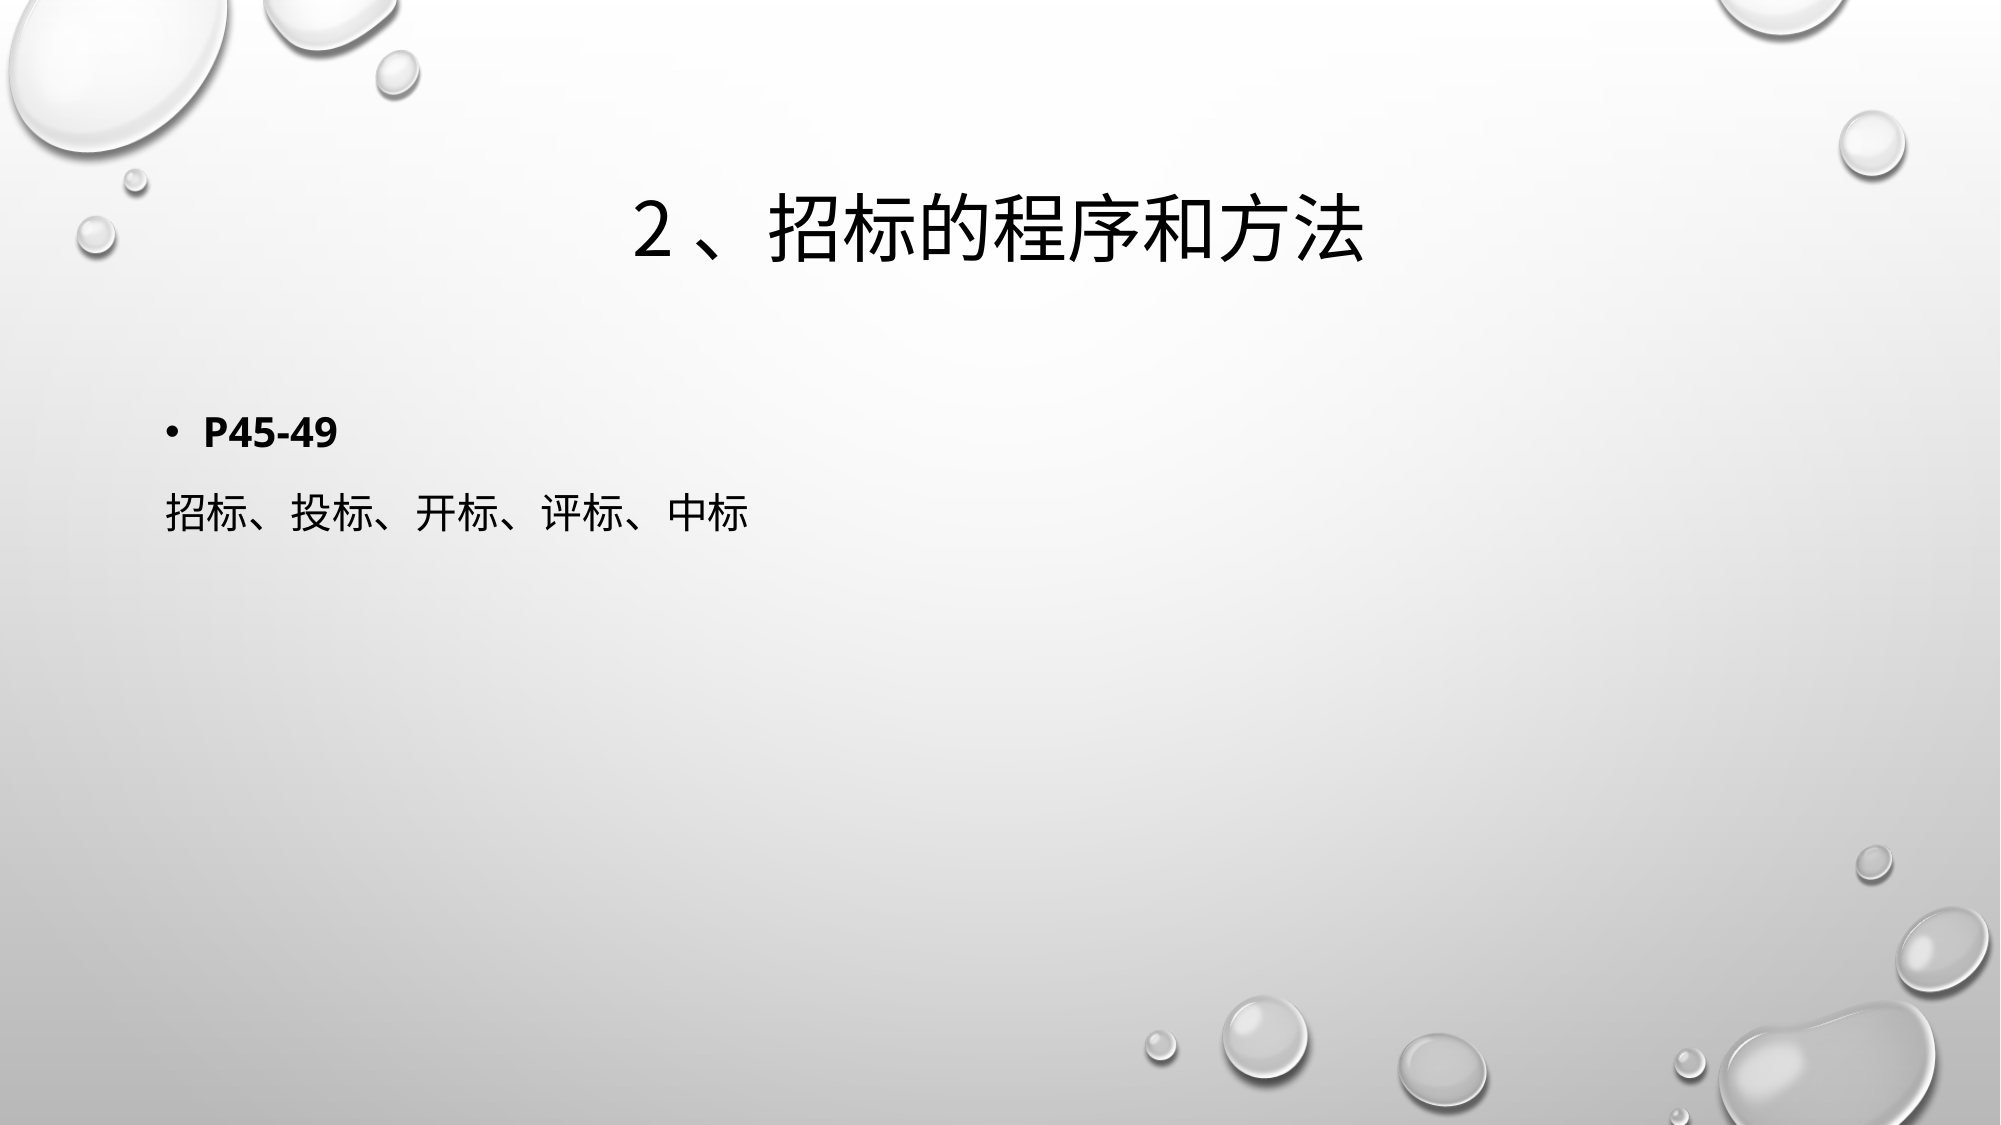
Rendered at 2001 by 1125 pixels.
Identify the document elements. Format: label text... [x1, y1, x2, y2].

title 2、招标的程序和方法 [149, 101, 1850, 364]
picture [0, 0, 2000, 1125]
text_box P45-49 招标、投标、开标、评标、中标 [149, 388, 1850, 950]
